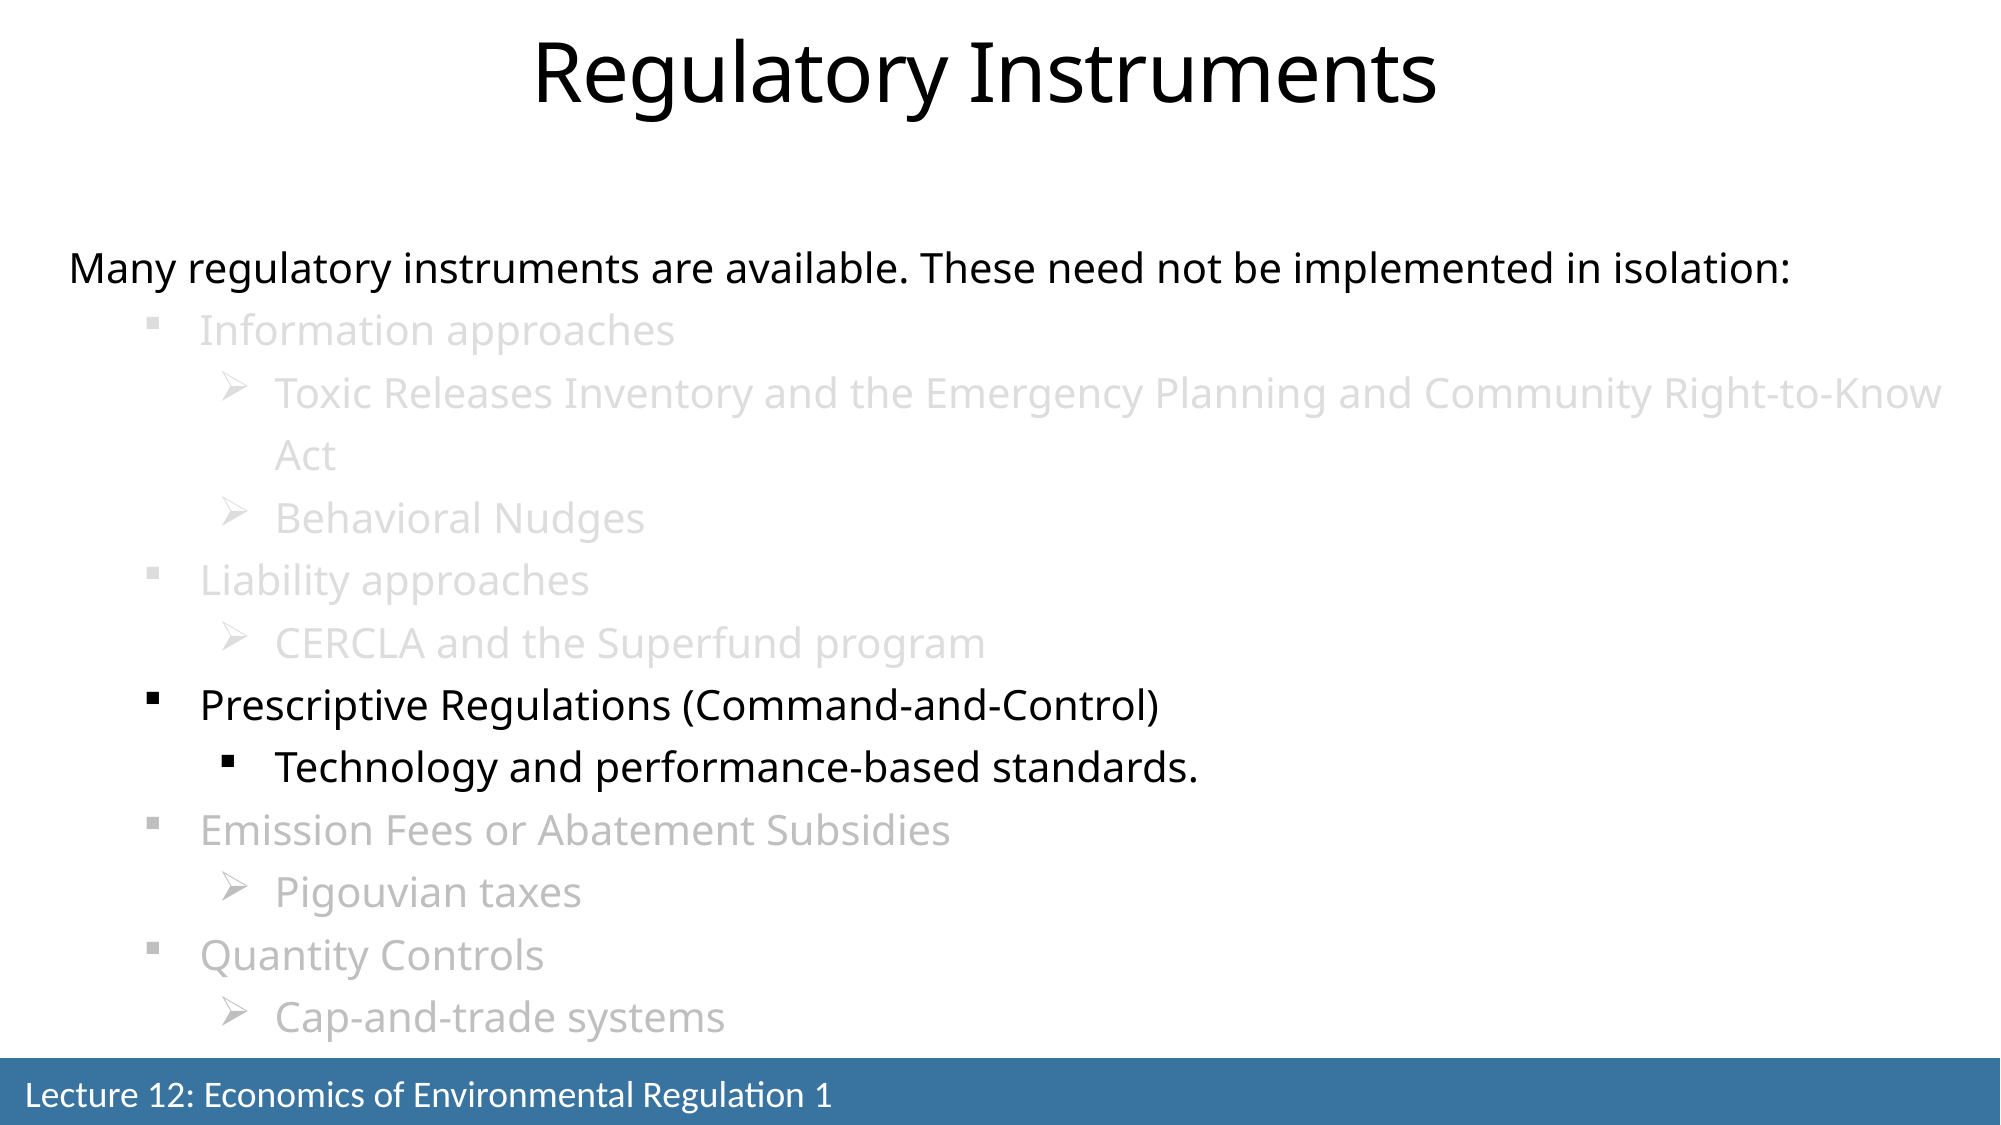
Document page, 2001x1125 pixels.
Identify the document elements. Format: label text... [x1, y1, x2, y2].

text_box Regulatory Instruments [393, 0, 1579, 128]
text_box Many regulatory instruments are available. These need not be implemented in isolation: Information approaches Toxic Releases Inventory and the Emergency Planning and Community Right-to-Know Act Behavioral Nudges Liability approaches CERCLA and the Superfund program Prescriptive Regulations (Command-and-Control) Technology and performance-based standards. Emission Fees or Abatement Subsidies Pigouvian taxes Quantity Controls Cap-and-trade systems [53, 221, 2000, 1049]
